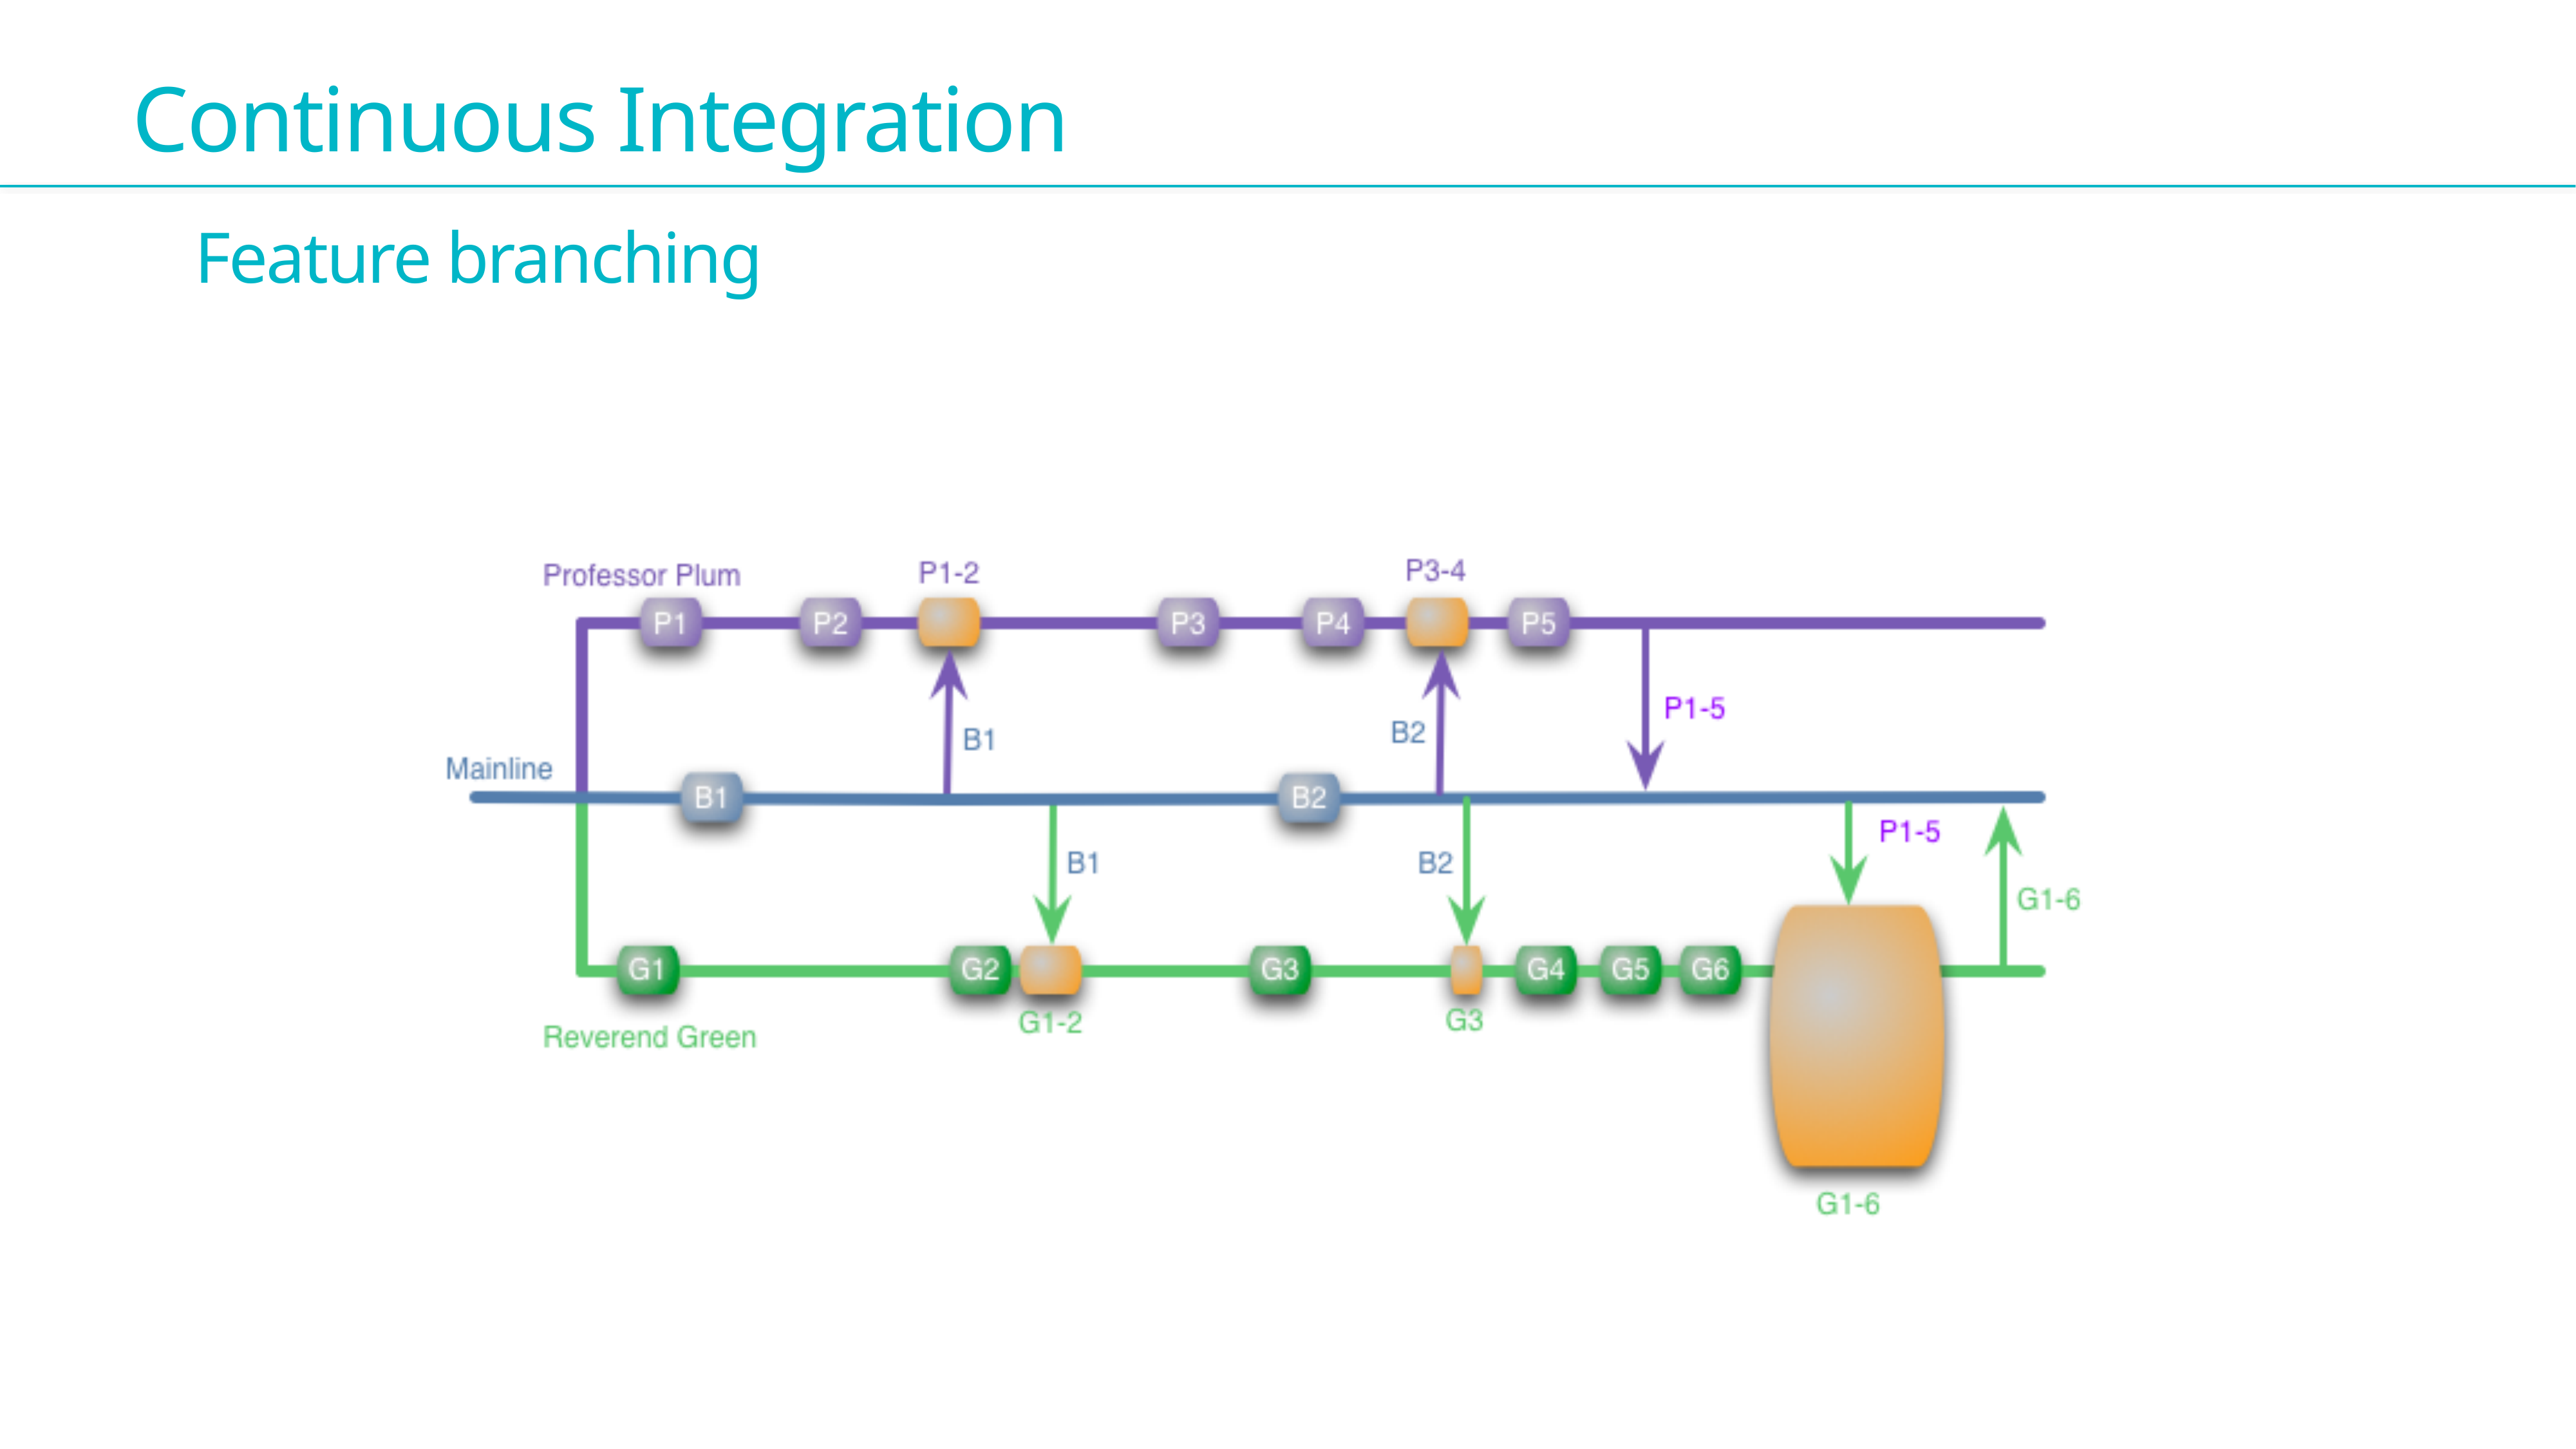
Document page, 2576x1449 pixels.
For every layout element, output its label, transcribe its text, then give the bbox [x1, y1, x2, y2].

text_box Feature branching [185, 208, 773, 302]
text_box Continuous Integration [122, 57, 1079, 175]
picture [446, 554, 2083, 1223]
